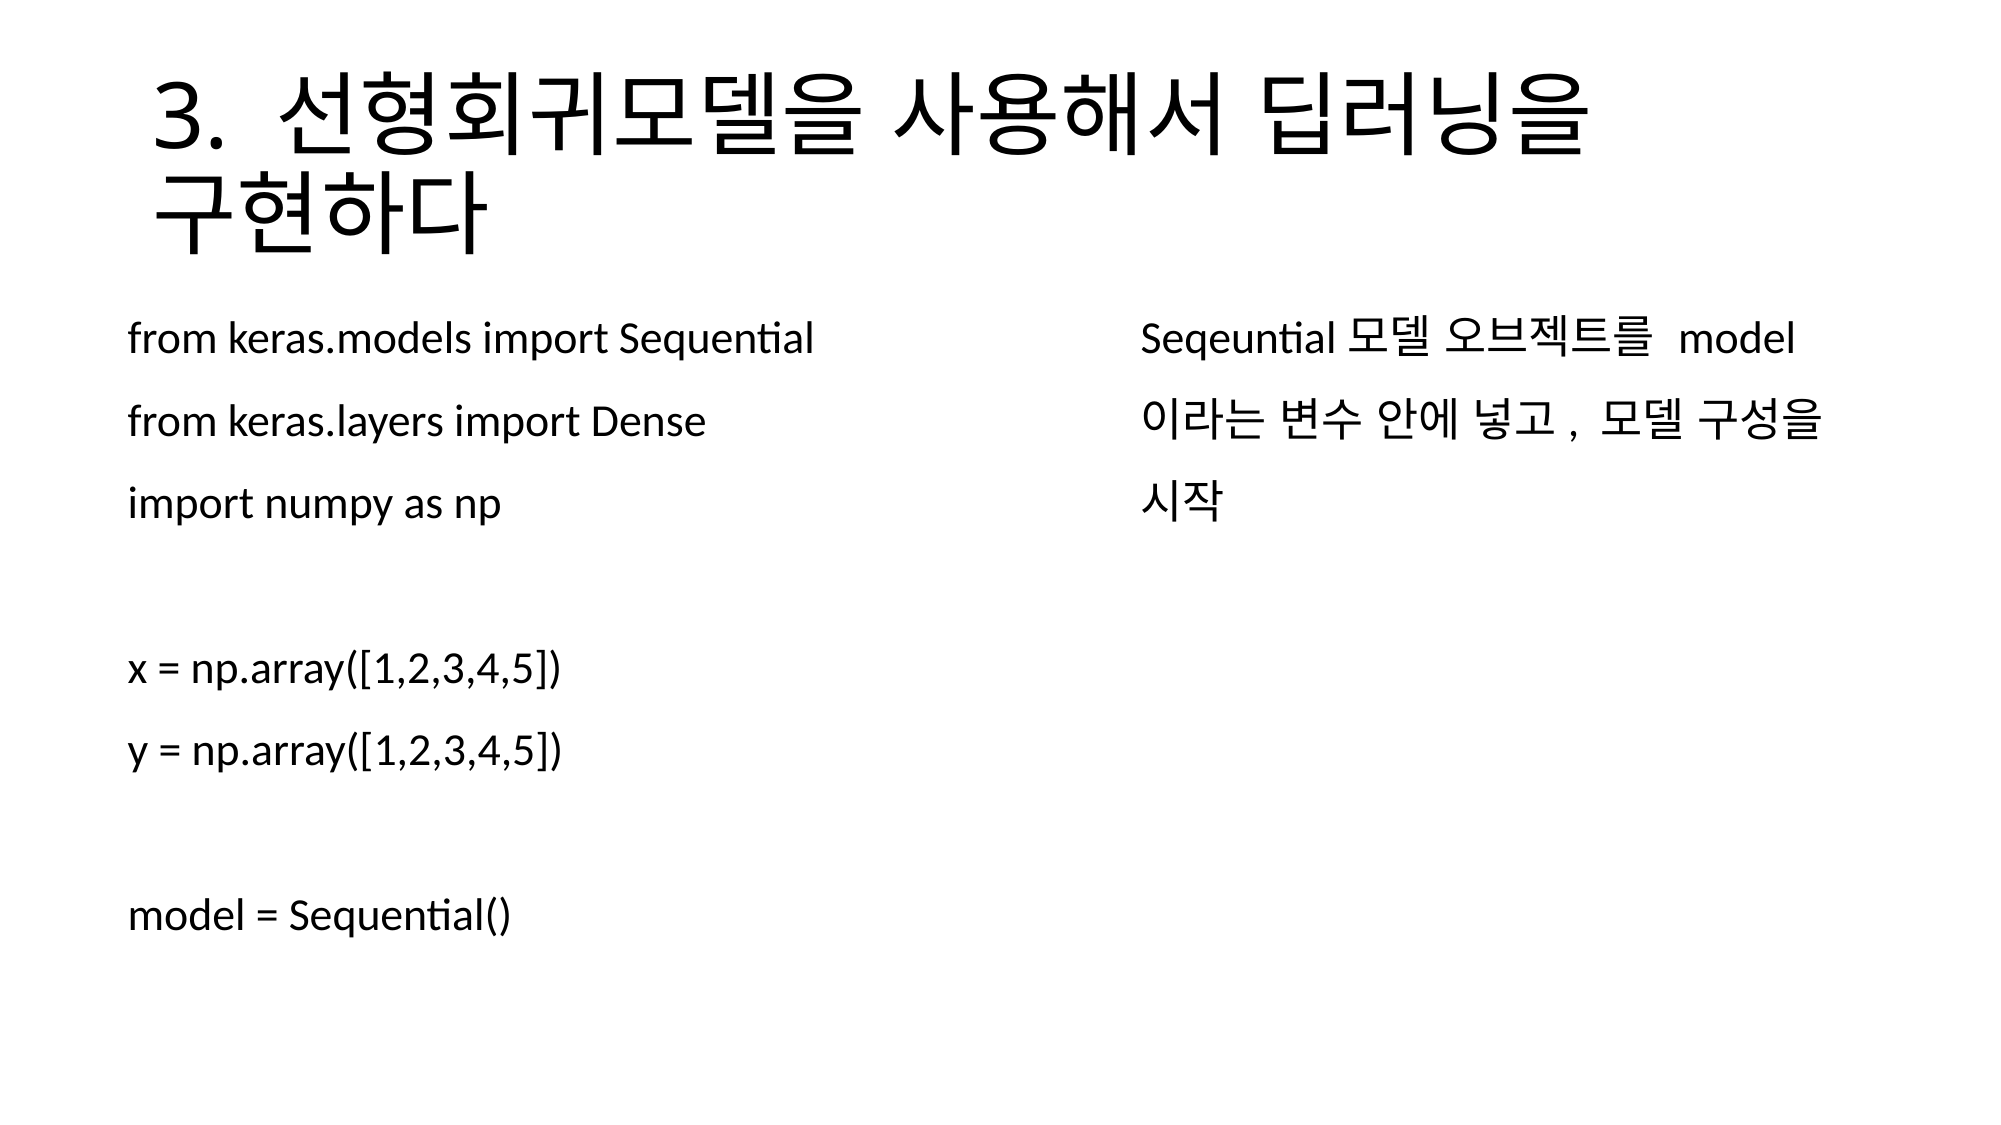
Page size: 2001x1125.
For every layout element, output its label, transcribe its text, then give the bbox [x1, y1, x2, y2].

text_box Seqeuntial모델 오브젝트를 model이라는 변수 안에 넣고, 모델 구성을 시작 [1125, 273, 1887, 536]
title 3. 선형회귀모델을 사용해서 딥러닝을 구현하다 [137, 59, 1863, 273]
text_box from keras.models import Sequential from keras.layers import Dense import numpy as np x = np.array([1,2,3,4,5]) y = np.array([1,2,3,4,5]) model = Sequential() [113, 273, 1139, 948]
